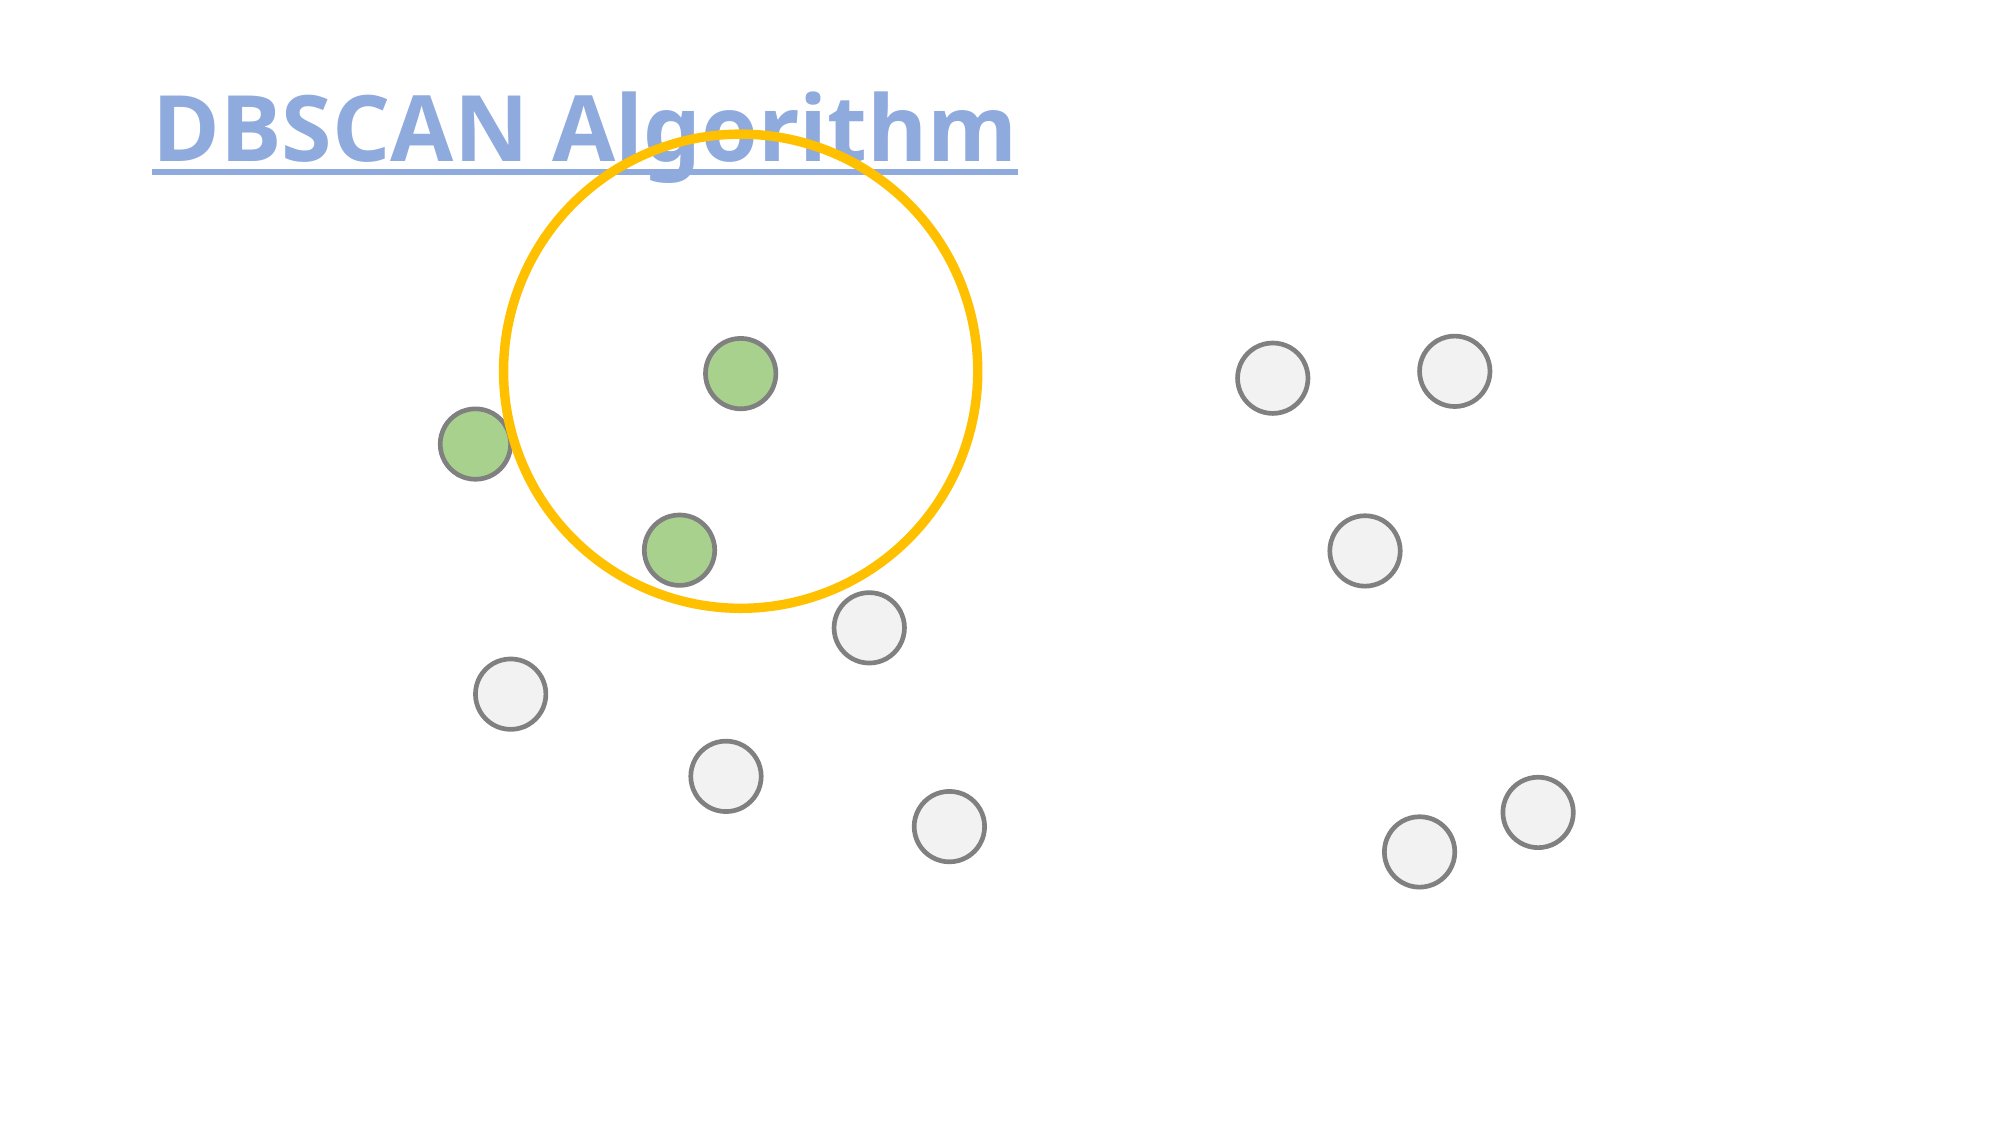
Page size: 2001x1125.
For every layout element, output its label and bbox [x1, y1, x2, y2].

text_box [474, 657, 547, 731]
text_box [1383, 815, 1456, 889]
text_box [1236, 341, 1310, 415]
text_box [1418, 335, 1492, 408]
text_box [913, 790, 986, 863]
text_box [1328, 514, 1402, 588]
title [137, 23, 1863, 241]
text_box [439, 133, 979, 610]
text_box [689, 740, 763, 813]
text_box [1501, 776, 1575, 849]
text_box [832, 591, 906, 665]
